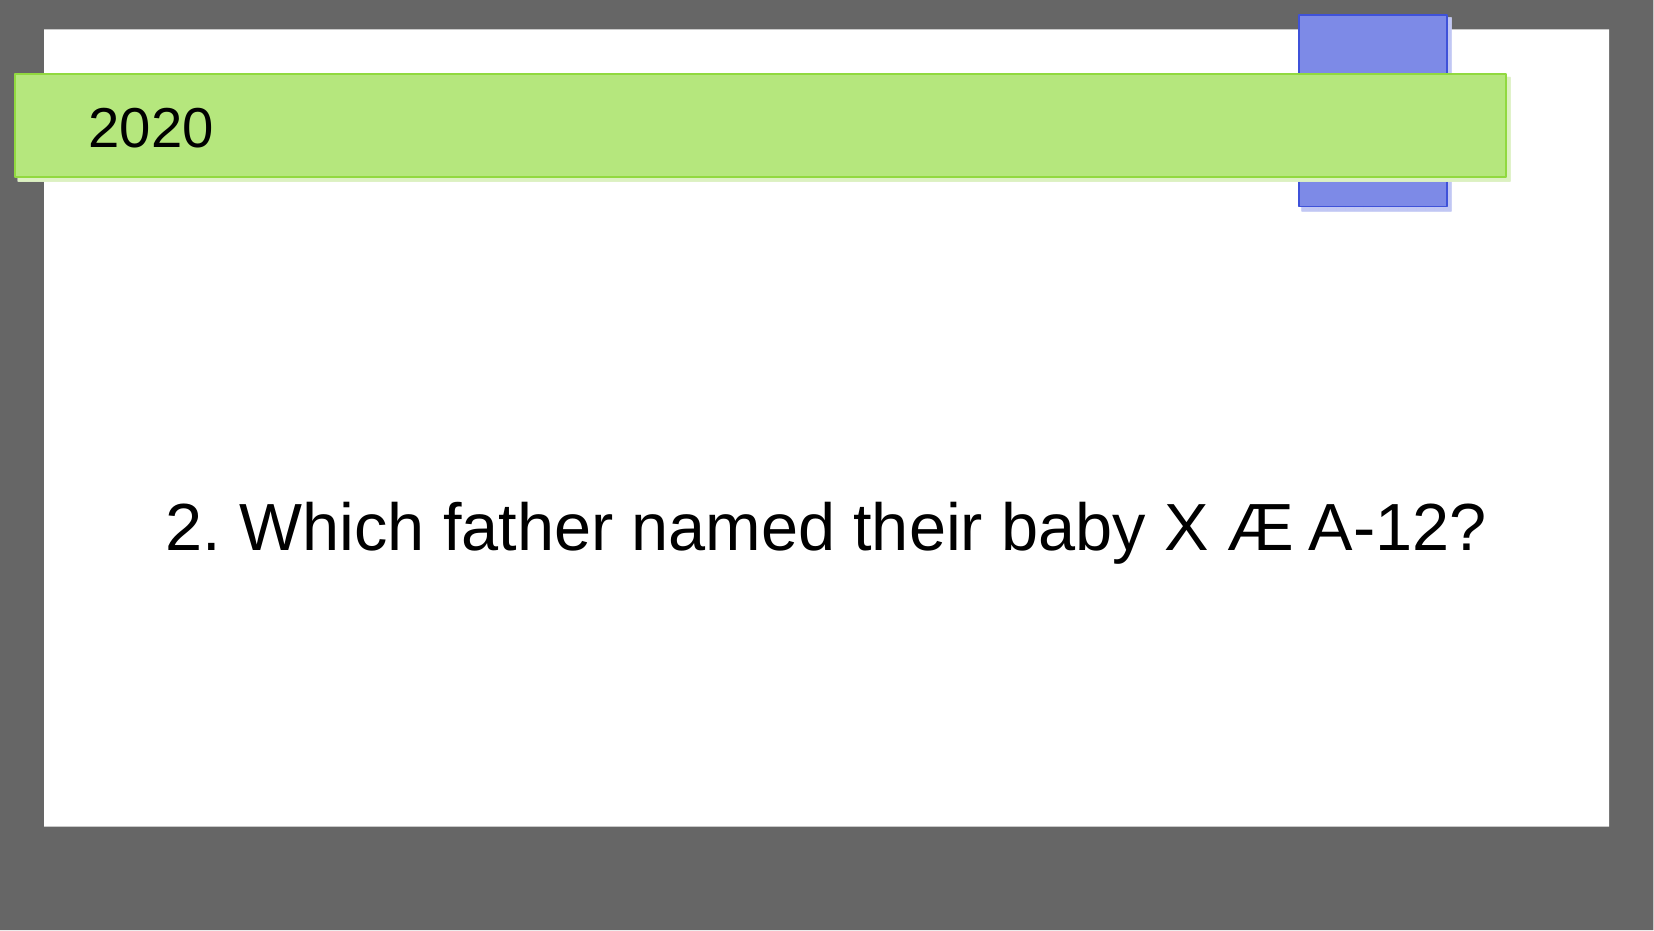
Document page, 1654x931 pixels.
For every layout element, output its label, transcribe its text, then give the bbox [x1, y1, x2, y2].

text_box 2020 [88, 73, 1506, 178]
text_box 2. Which father named their baby X Æ A-12? [88, 236, 1565, 812]
